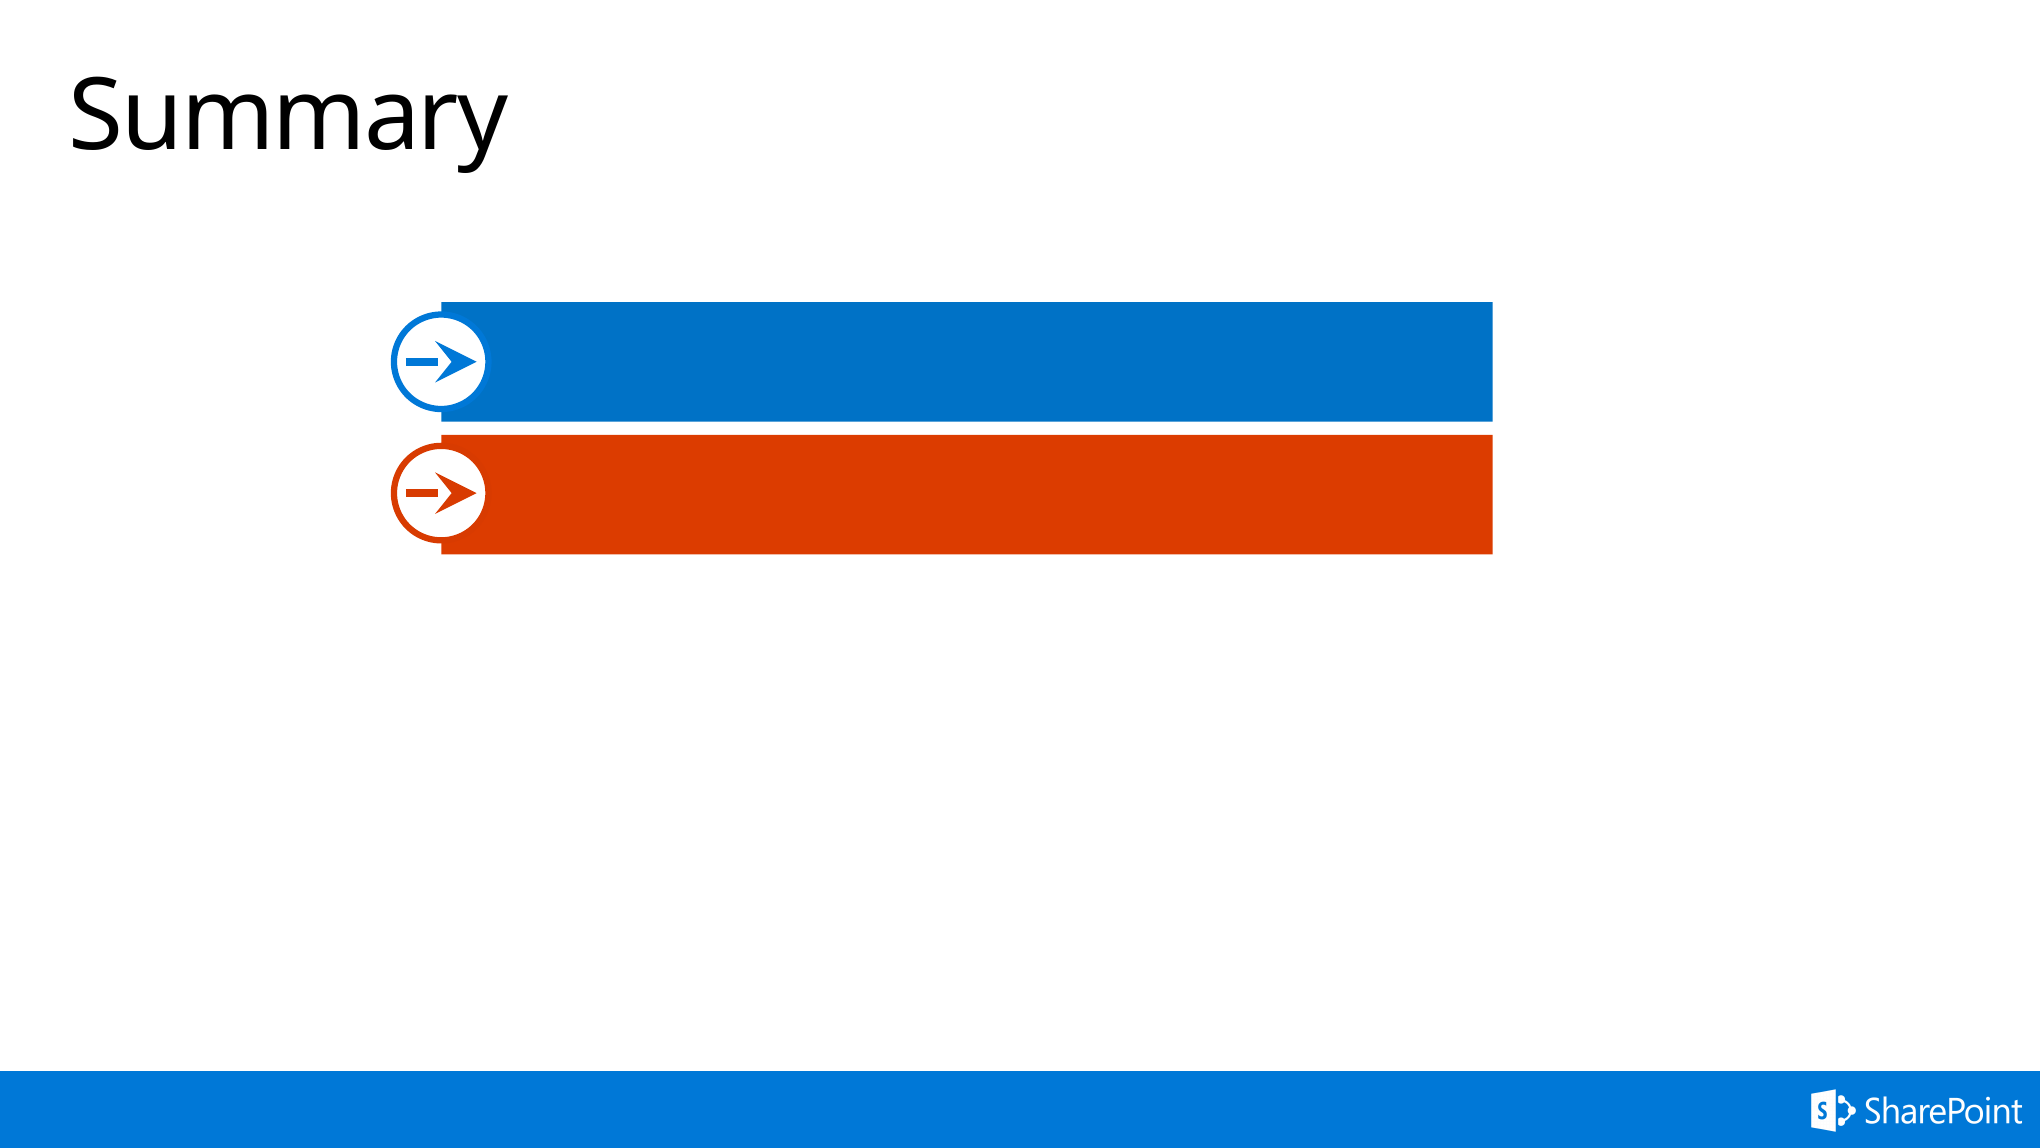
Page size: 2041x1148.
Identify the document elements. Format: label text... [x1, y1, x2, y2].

picture [1793, 1071, 2040, 1148]
title Summary [45, 48, 1996, 199]
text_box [393, 301, 1493, 422]
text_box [393, 434, 1493, 555]
